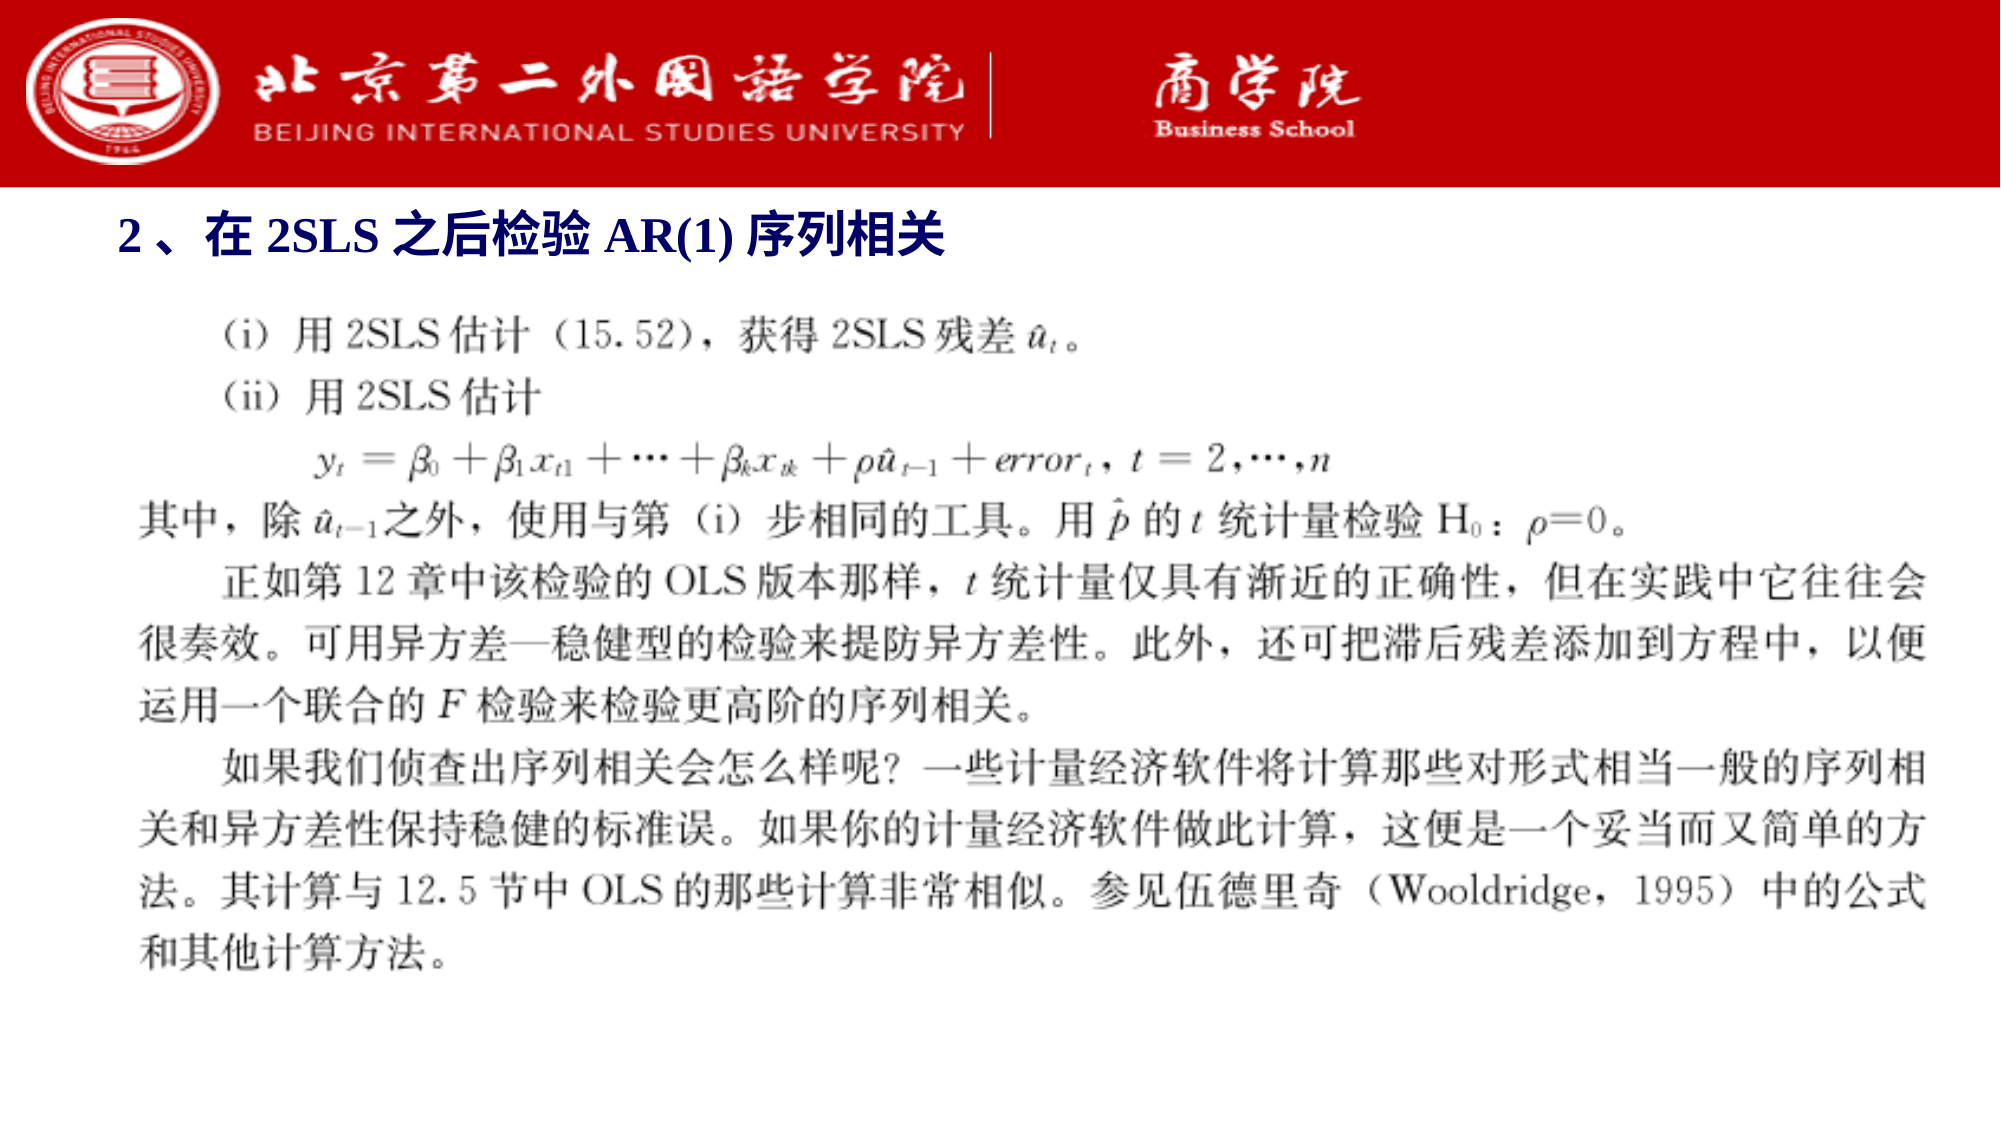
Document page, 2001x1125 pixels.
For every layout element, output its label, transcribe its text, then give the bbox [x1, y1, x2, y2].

picture [103, 302, 1957, 988]
picture [26, 18, 1693, 165]
list 2、在2SLS之后检验AR(1)序列相关 [102, 194, 1350, 277]
